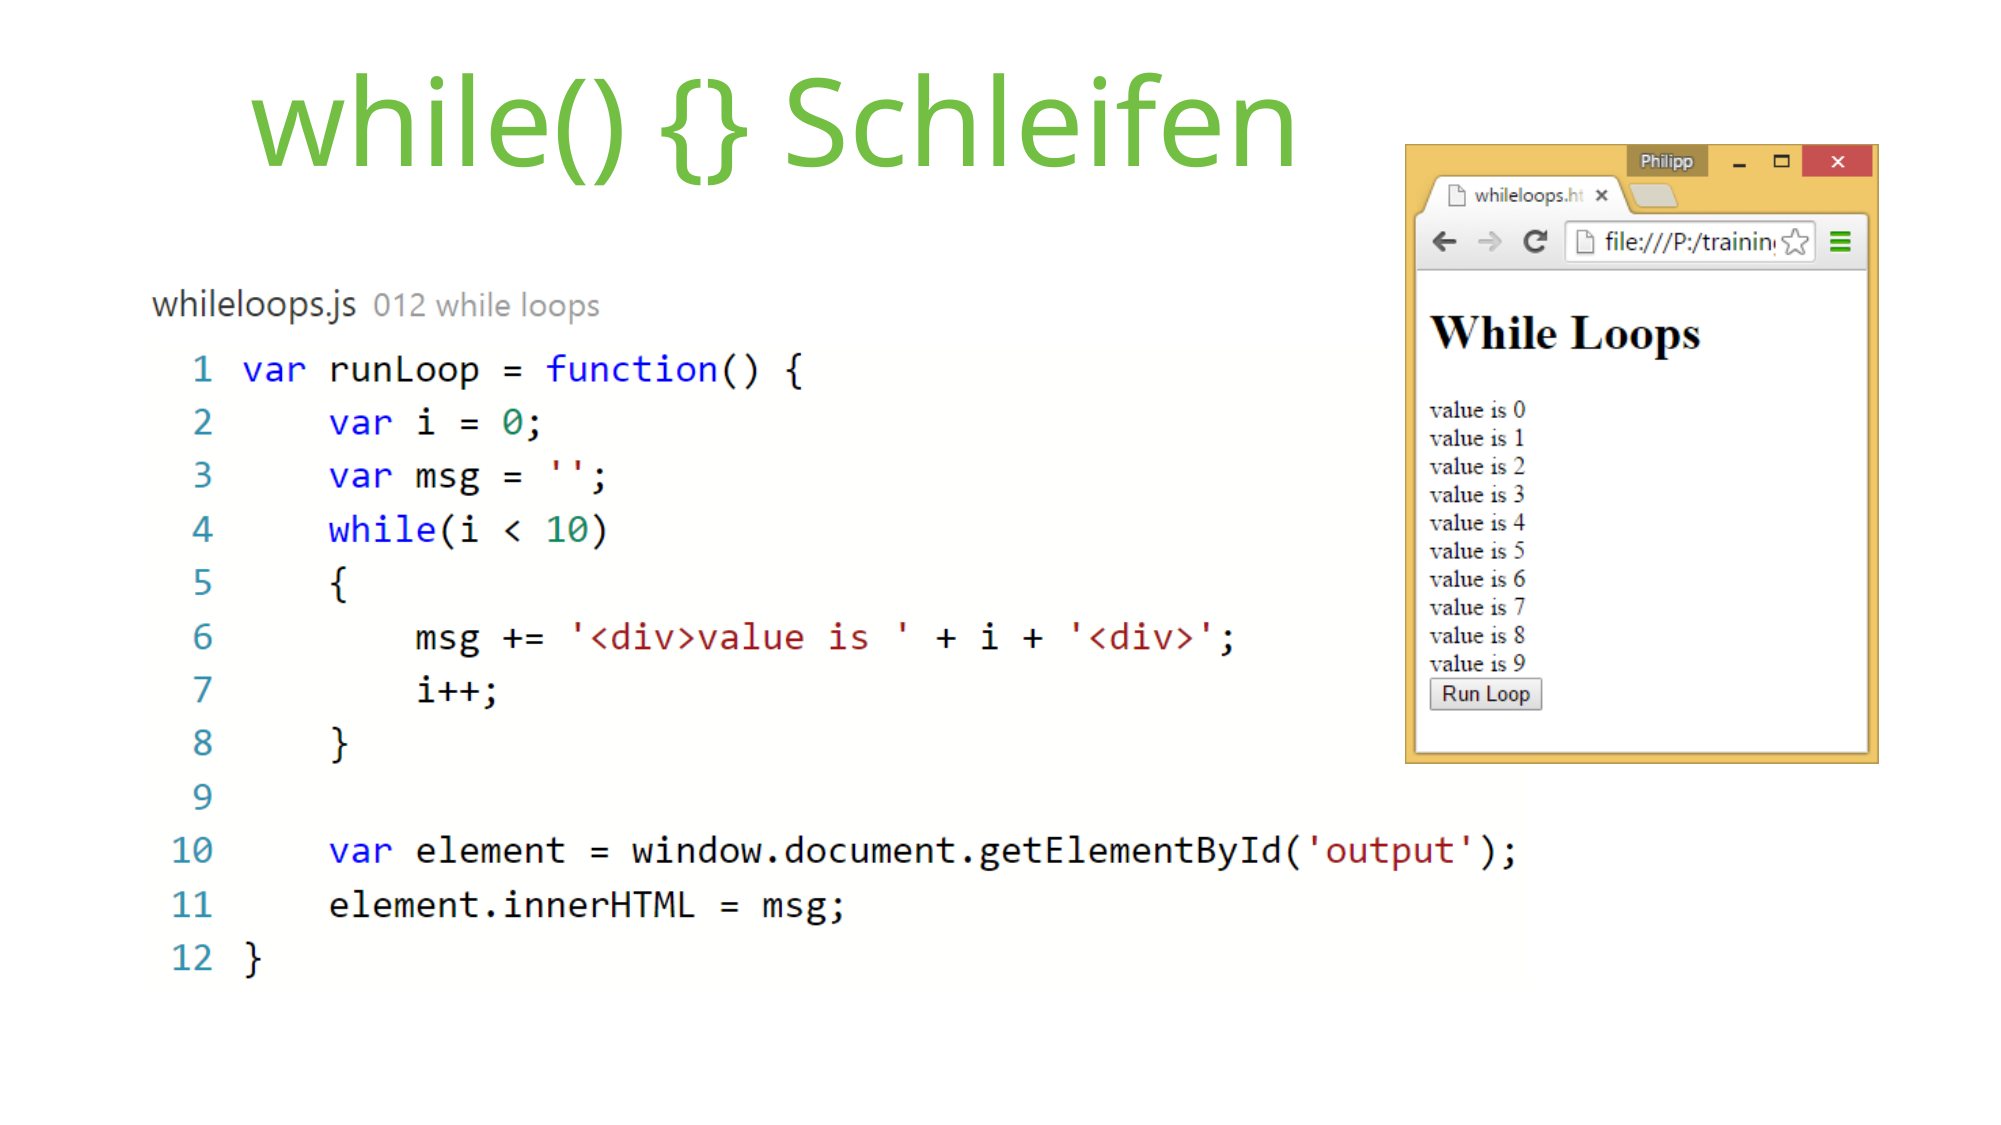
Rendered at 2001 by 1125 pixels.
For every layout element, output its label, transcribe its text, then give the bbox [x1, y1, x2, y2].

title while() {} Schleifen [250, 42, 1945, 192]
picture [137, 144, 1879, 988]
